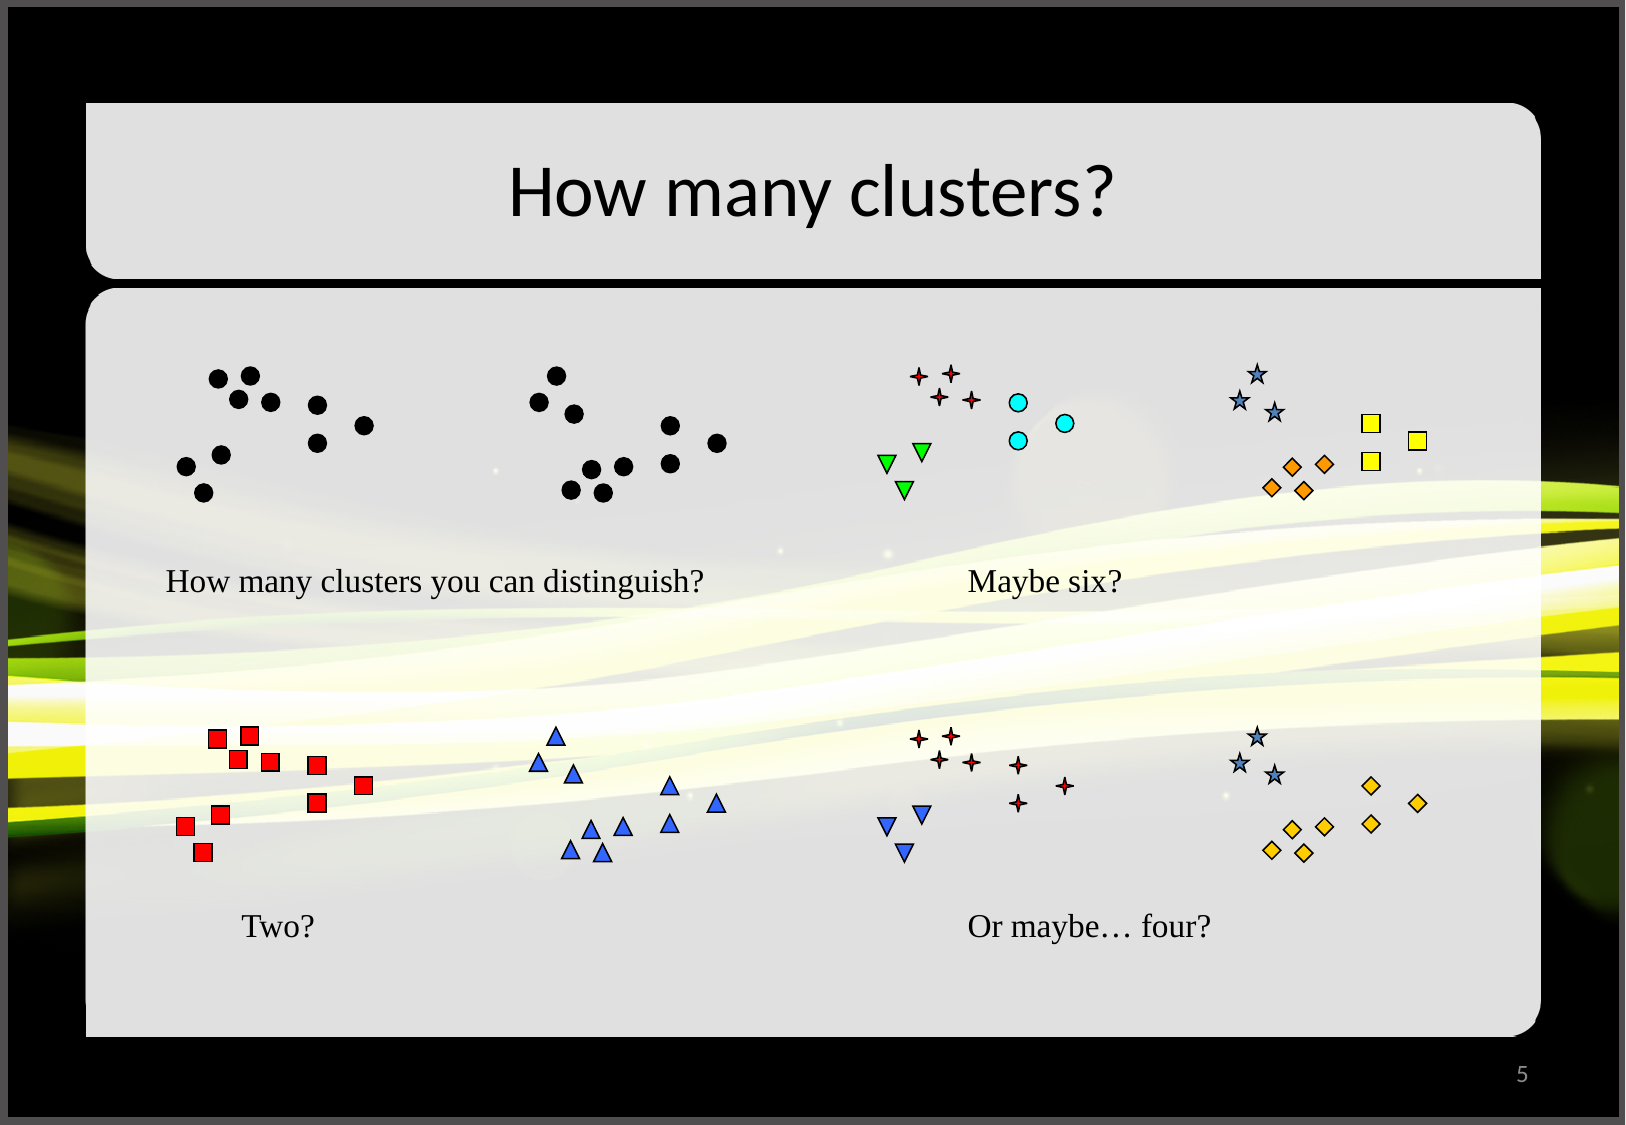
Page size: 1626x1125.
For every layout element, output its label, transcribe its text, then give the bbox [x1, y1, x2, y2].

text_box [877, 726, 1427, 953]
slide_number 5 [1164, 1042, 1544, 1103]
title How many clusters? [80, 107, 1544, 266]
picture [0, 0, 1626, 1125]
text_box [176, 726, 726, 953]
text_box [150, 366, 742, 609]
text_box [877, 364, 1427, 608]
